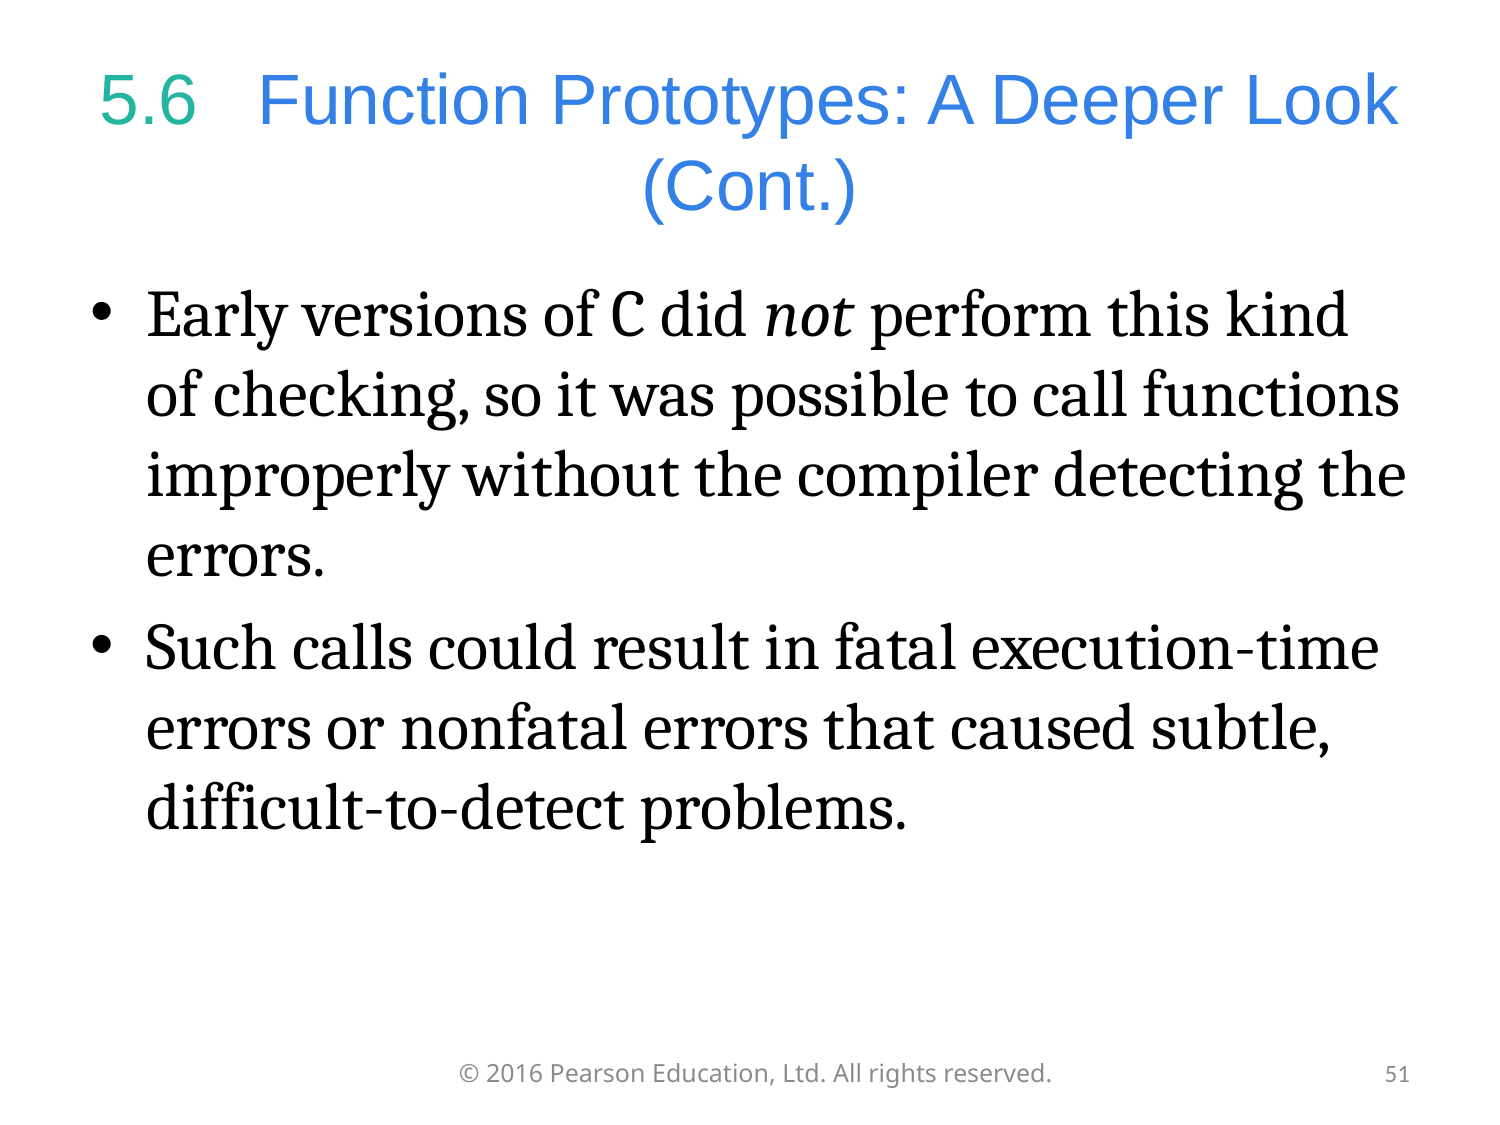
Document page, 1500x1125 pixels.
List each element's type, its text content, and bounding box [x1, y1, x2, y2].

footer © 2016 Pearson Education, Ltd. All rights reserved. [362, 1042, 1074, 1103]
list Early versions of C did not perform this kind of checking, so it was possible to call functions improperly without the compiler detecting the errors. Such calls could result in fatal execution-time errors or nonfatal errors that caused subtle, difficult-to-detect problems. [75, 262, 1425, 1005]
title 5.6 Function Prototypes: A Deeper Look (Cont.) [75, 45, 1425, 233]
slide_number 51 [1074, 1042, 1425, 1103]
